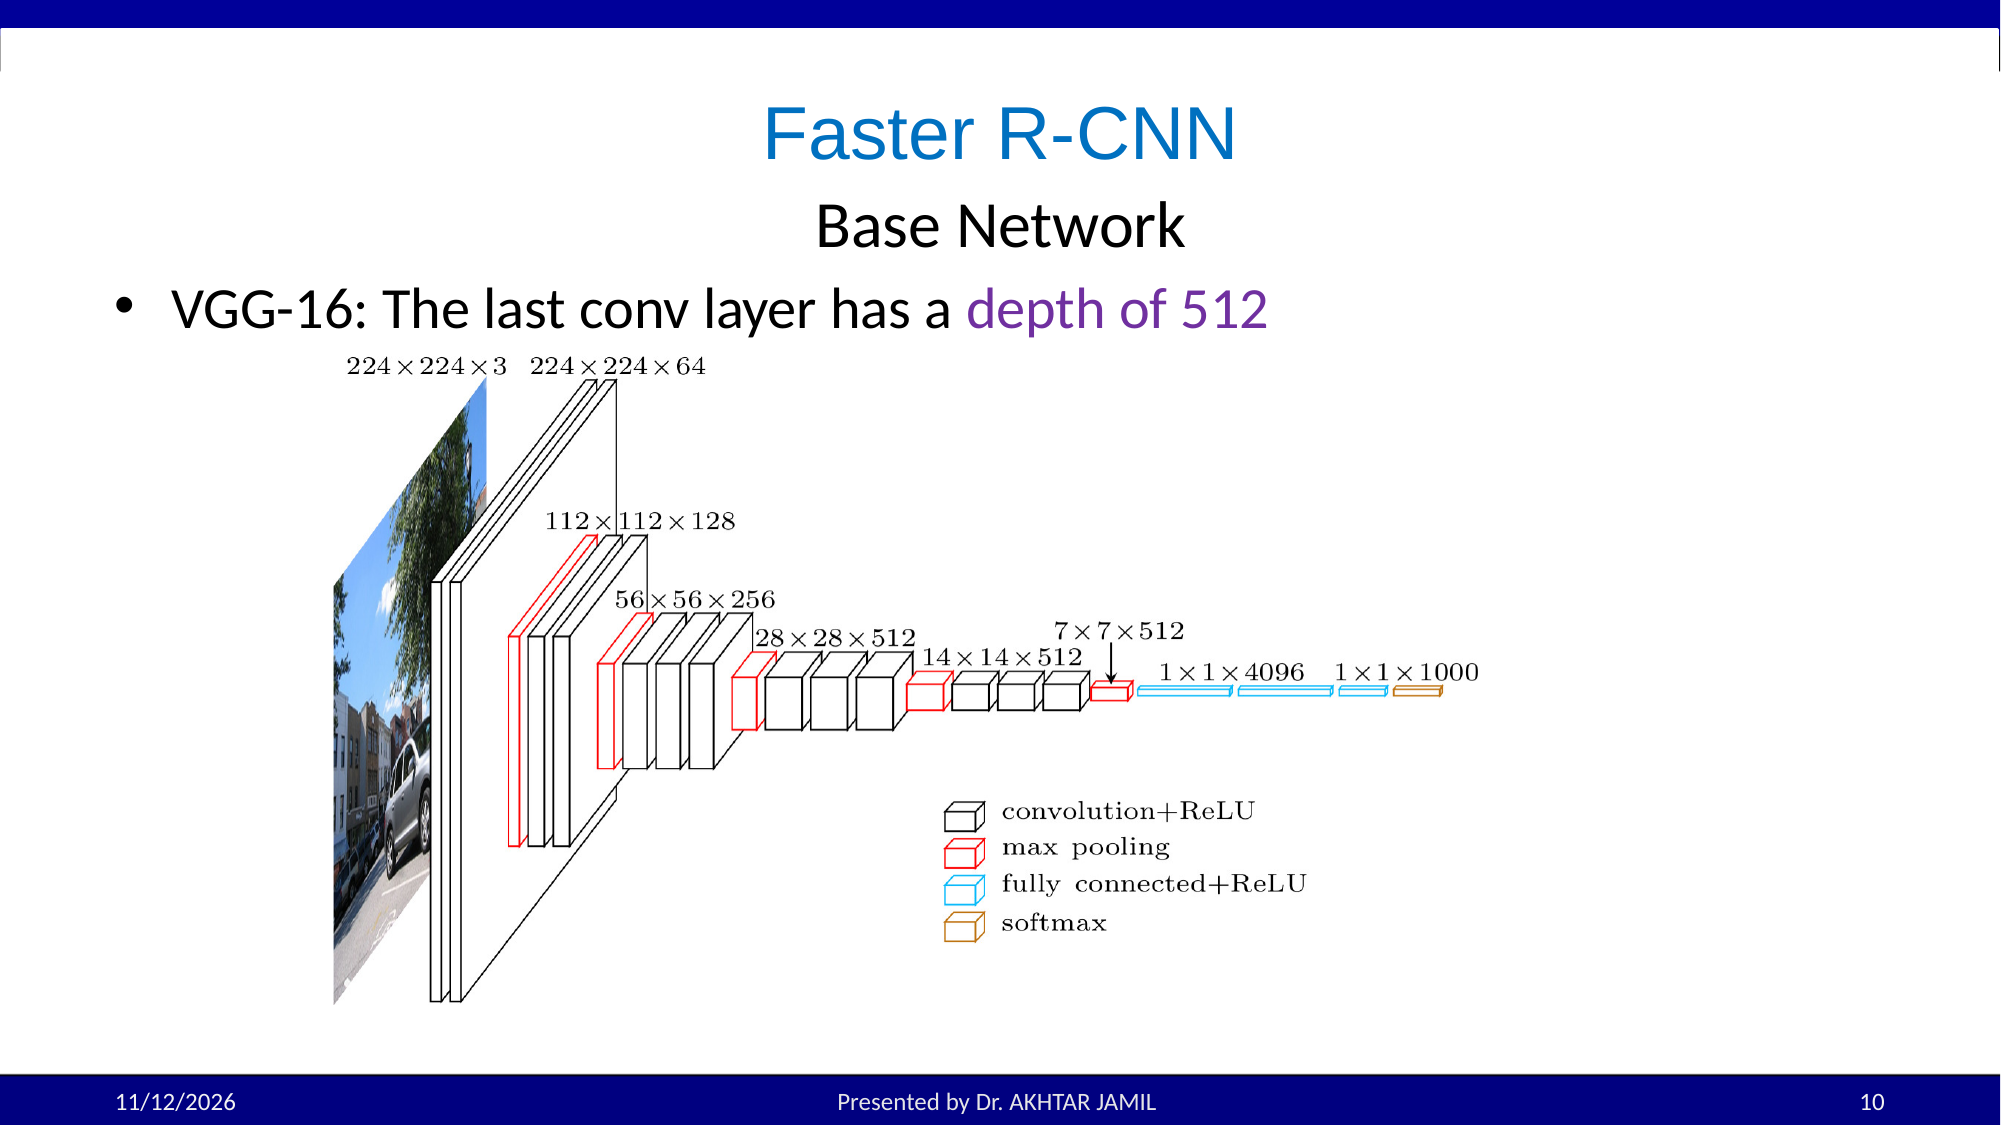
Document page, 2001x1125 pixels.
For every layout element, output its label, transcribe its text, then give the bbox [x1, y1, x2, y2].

footer Presented by Dr. AKHTAR JAMIL [683, 1062, 1317, 1125]
slide_number 10 [1433, 1062, 1900, 1125]
picture [0, 0, 2001, 1125]
list VGG-16: The last conv layer has a depth of 512 [99, 267, 1900, 1005]
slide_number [99, 1062, 567, 1125]
title Faster R-CNN Base Network [99, 70, 1900, 267]
